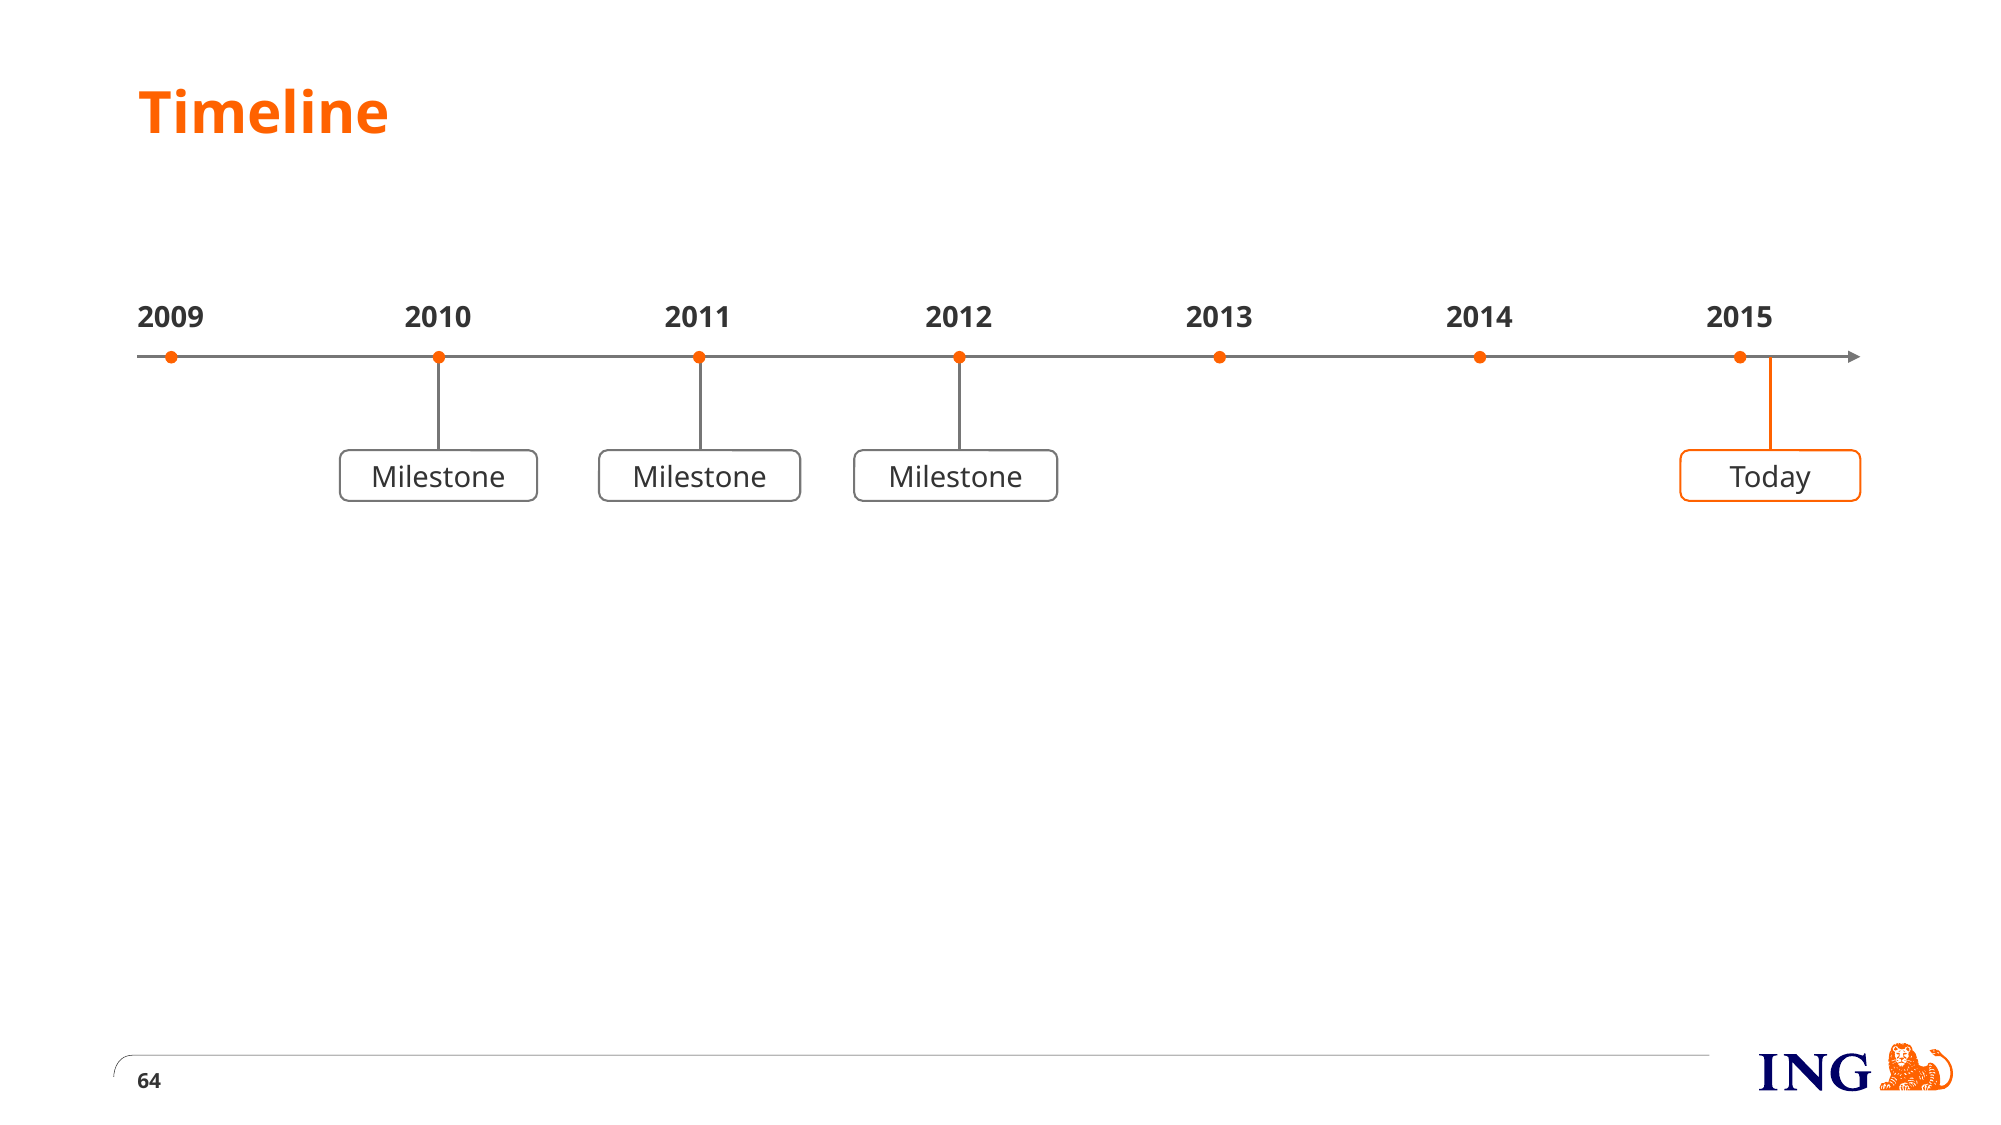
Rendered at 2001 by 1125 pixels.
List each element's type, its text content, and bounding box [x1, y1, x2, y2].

text_box [1212, 357, 1228, 365]
text_box [1732, 357, 1748, 365]
title Timeline [138, 46, 1860, 187]
text_box 2009 [122, 290, 220, 341]
text_box [163, 357, 179, 365]
text_box 2013 [1171, 290, 1268, 341]
text_box Milestone [853, 449, 1059, 502]
text_box [960, 357, 967, 365]
text_box [1472, 357, 1488, 365]
text_box Milestone [597, 449, 802, 502]
text_box [439, 357, 447, 365]
text_box [164, 349, 179, 356]
text_box [701, 357, 707, 365]
text_box [952, 349, 967, 356]
text_box 2015 [1691, 290, 1788, 341]
text_box 2012 [910, 290, 1008, 341]
text_box [1212, 349, 1227, 356]
text_box [691, 357, 700, 365]
text_box 2014 [1431, 290, 1528, 341]
text_box [1733, 349, 1748, 356]
text_box Milestone [338, 449, 539, 502]
text_box [1472, 349, 1487, 356]
text_box [692, 349, 707, 356]
text_box 2010 [389, 290, 487, 341]
text_box 2011 [649, 290, 747, 341]
text_box [952, 357, 959, 365]
text_box [431, 357, 438, 365]
text_box [431, 349, 446, 356]
slide_number 64 [137, 1066, 219, 1097]
text_box Today [1679, 449, 1862, 502]
